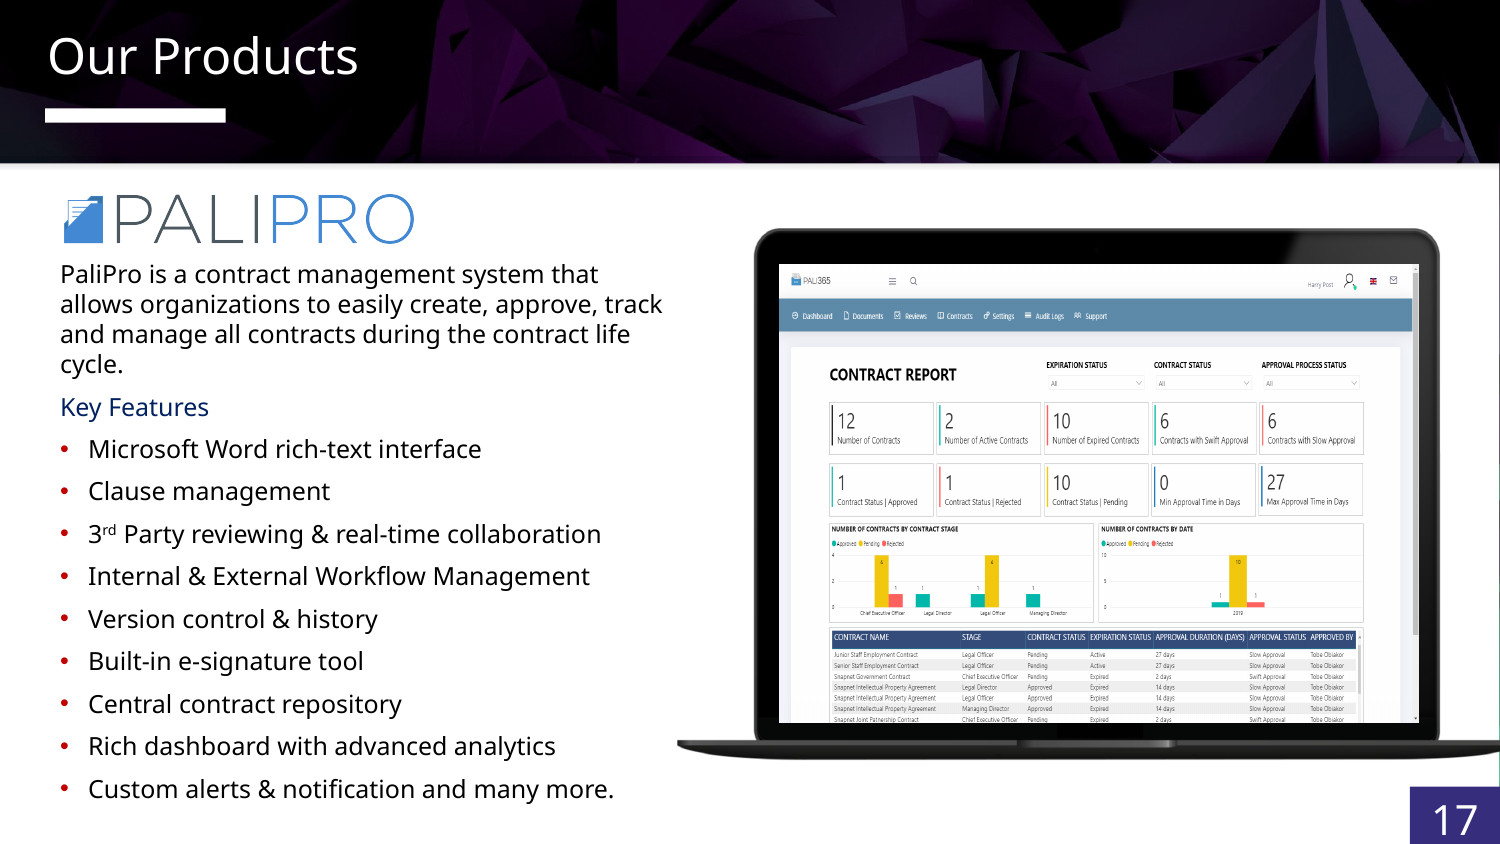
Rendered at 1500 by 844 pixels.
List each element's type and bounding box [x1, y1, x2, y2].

picture [0, 0, 1500, 844]
text_box [666, 175, 1500, 804]
